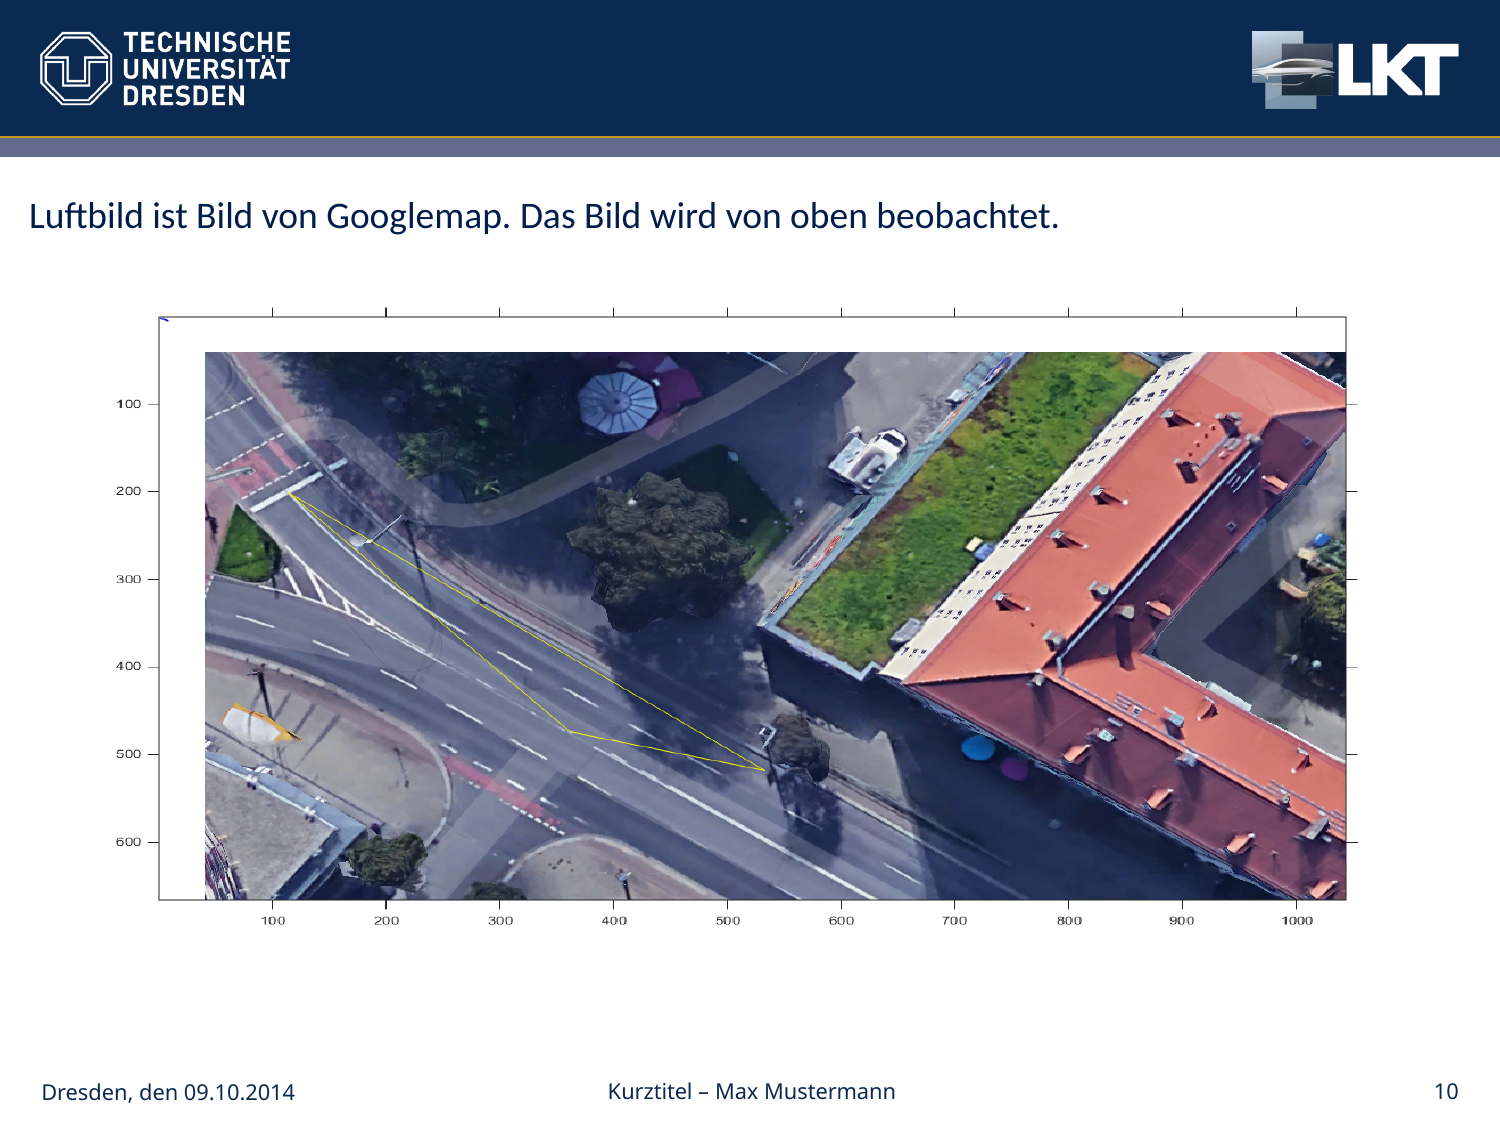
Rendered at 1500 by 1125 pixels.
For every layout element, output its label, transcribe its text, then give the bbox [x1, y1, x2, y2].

picture [64, 290, 1444, 953]
picture [1252, 31, 1459, 109]
picture [39, 31, 290, 106]
text_box Luftbild ist Bild von Googlemap. Das Bild wird von oben beobachtet. [14, 160, 1444, 1125]
